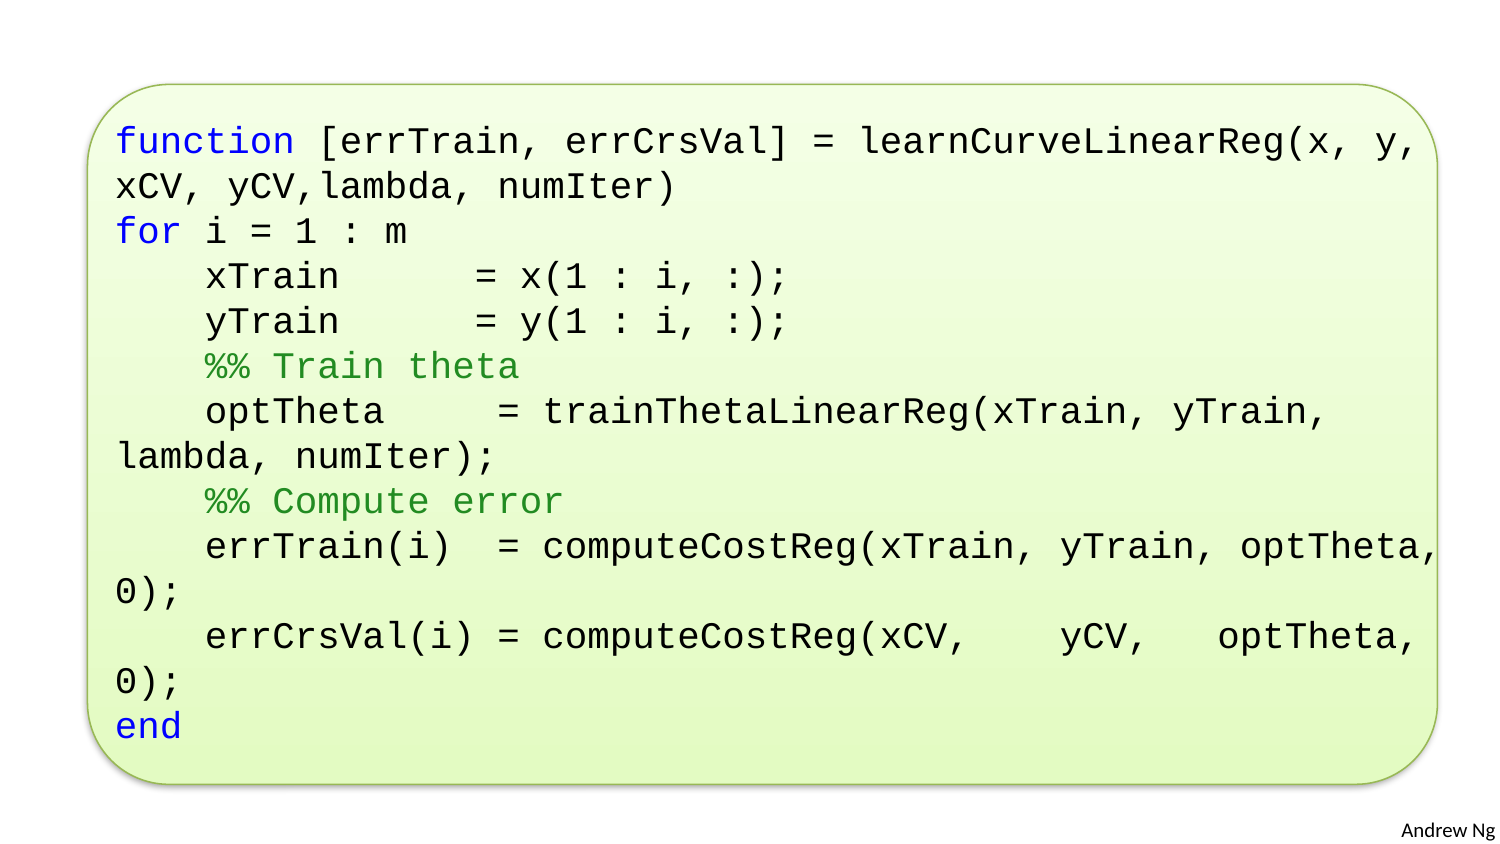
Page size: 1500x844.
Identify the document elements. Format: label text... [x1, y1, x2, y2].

text_box function [errTrain, errCrsVal] = learnCurveLinearReg(x, y, xCV, yCV,lambda, numIter) for i = 1 : m xTrain = x(1 : i, :); yTrain = y(1 : i, :); %% Train theta optTheta = trainThetaLinearReg(xTrain, yTrain, lambda, numIter); %% Compute error errTrain(i) = computeCostReg(xTrain, yTrain, optTheta, 0); errCrsVal(i) = computeCostReg(xCV, yCV, optTheta, 0); end [99, 108, 1475, 754]
text_box [86, 122, 99, 747]
text_box [104, 754, 1421, 786]
text_box [110, 83, 1415, 108]
